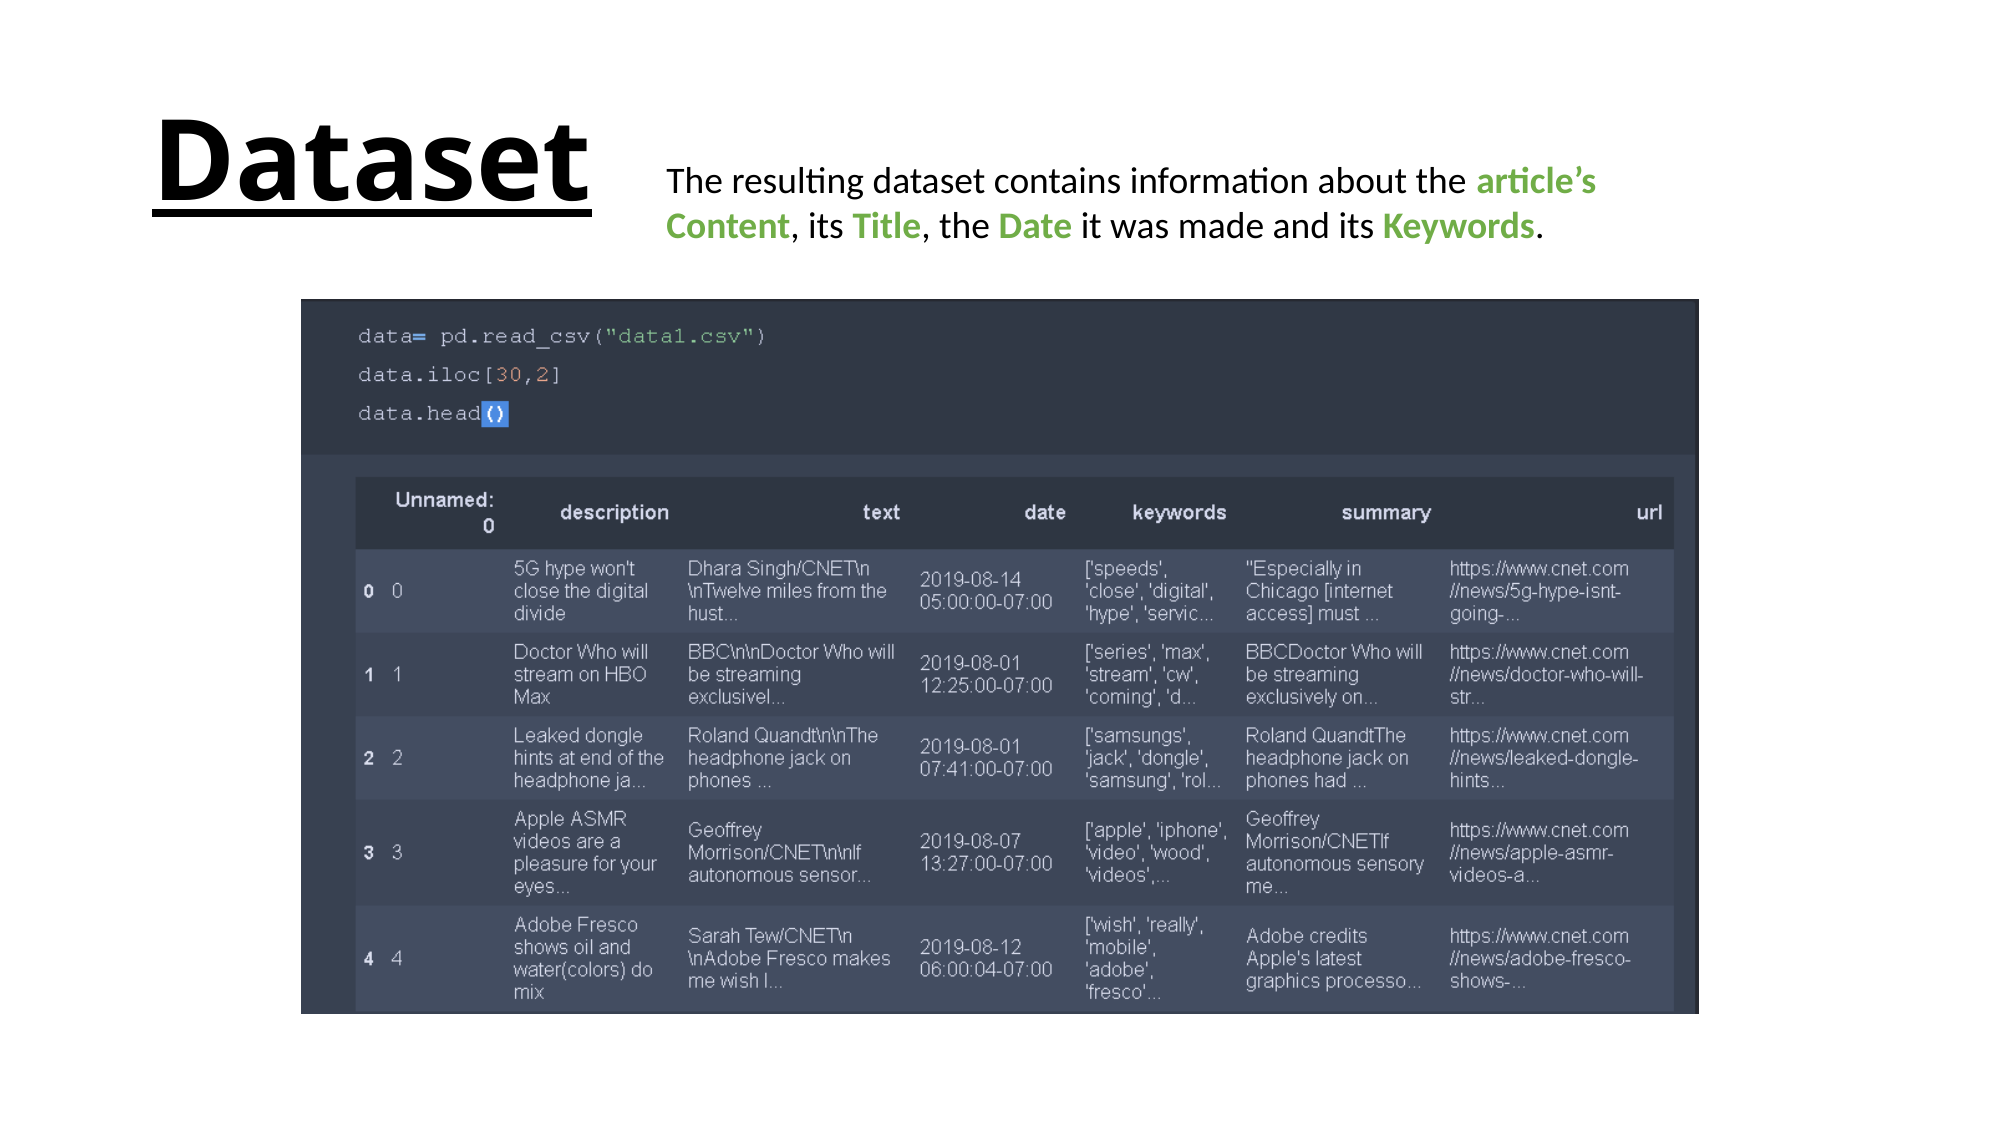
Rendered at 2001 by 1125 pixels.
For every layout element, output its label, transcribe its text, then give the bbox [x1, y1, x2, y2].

text_box The resulting dataset contains information about the article’s Content, its Title, the Date it was made and its Keywords. [651, 148, 1652, 254]
title Dataset [137, 55, 1863, 273]
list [301, 299, 1699, 1014]
